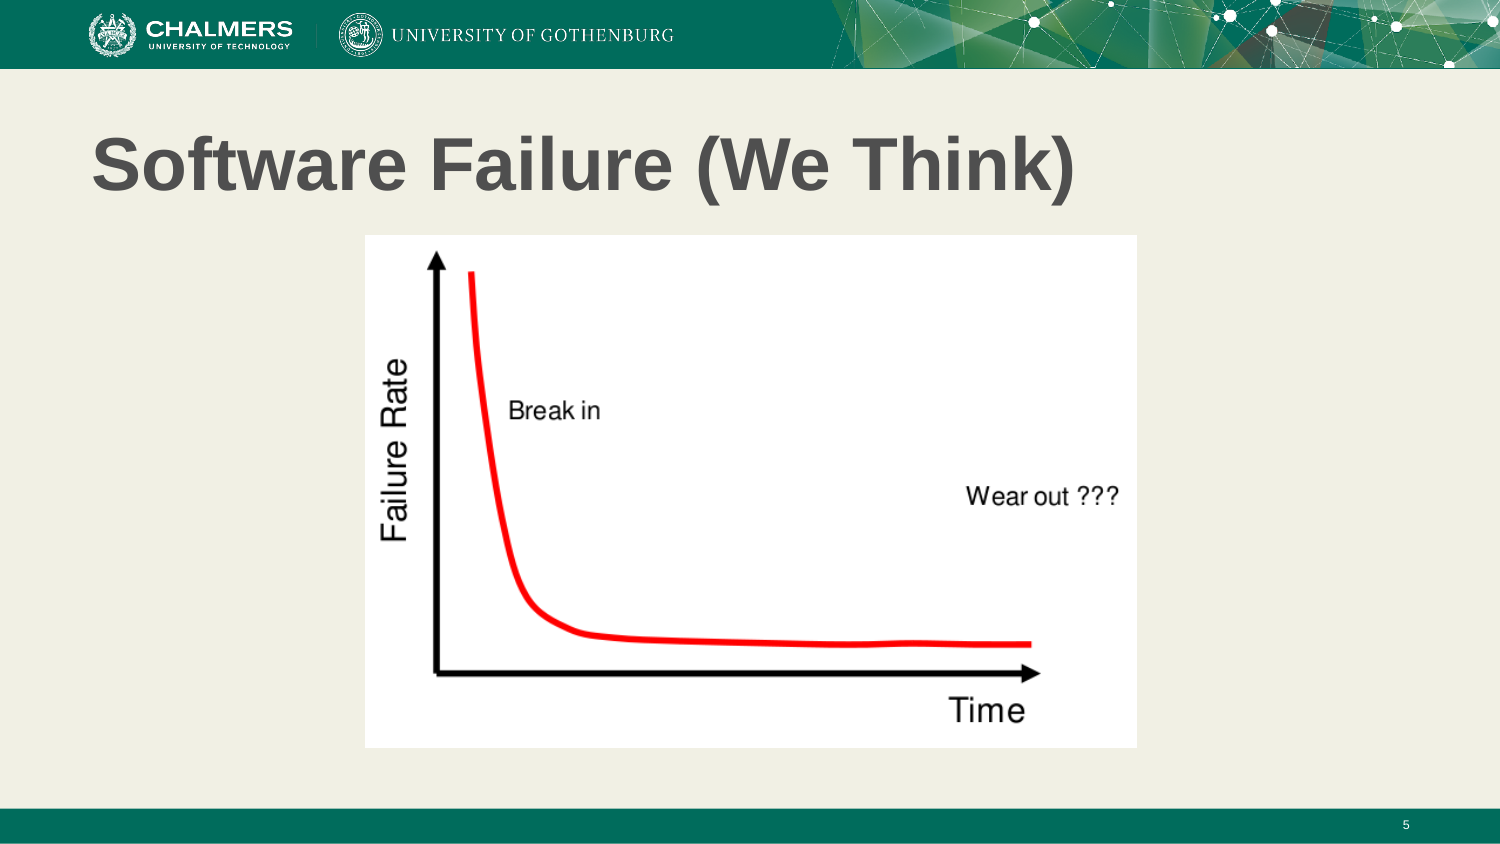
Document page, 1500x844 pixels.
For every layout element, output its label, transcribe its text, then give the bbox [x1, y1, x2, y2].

picture [759, 0, 1500, 68]
slide_number ‹#› [1074, 809, 1425, 844]
picture [64, 0, 696, 85]
picture [365, 234, 1137, 748]
title Software Failure (We Think) [76, 100, 1425, 211]
